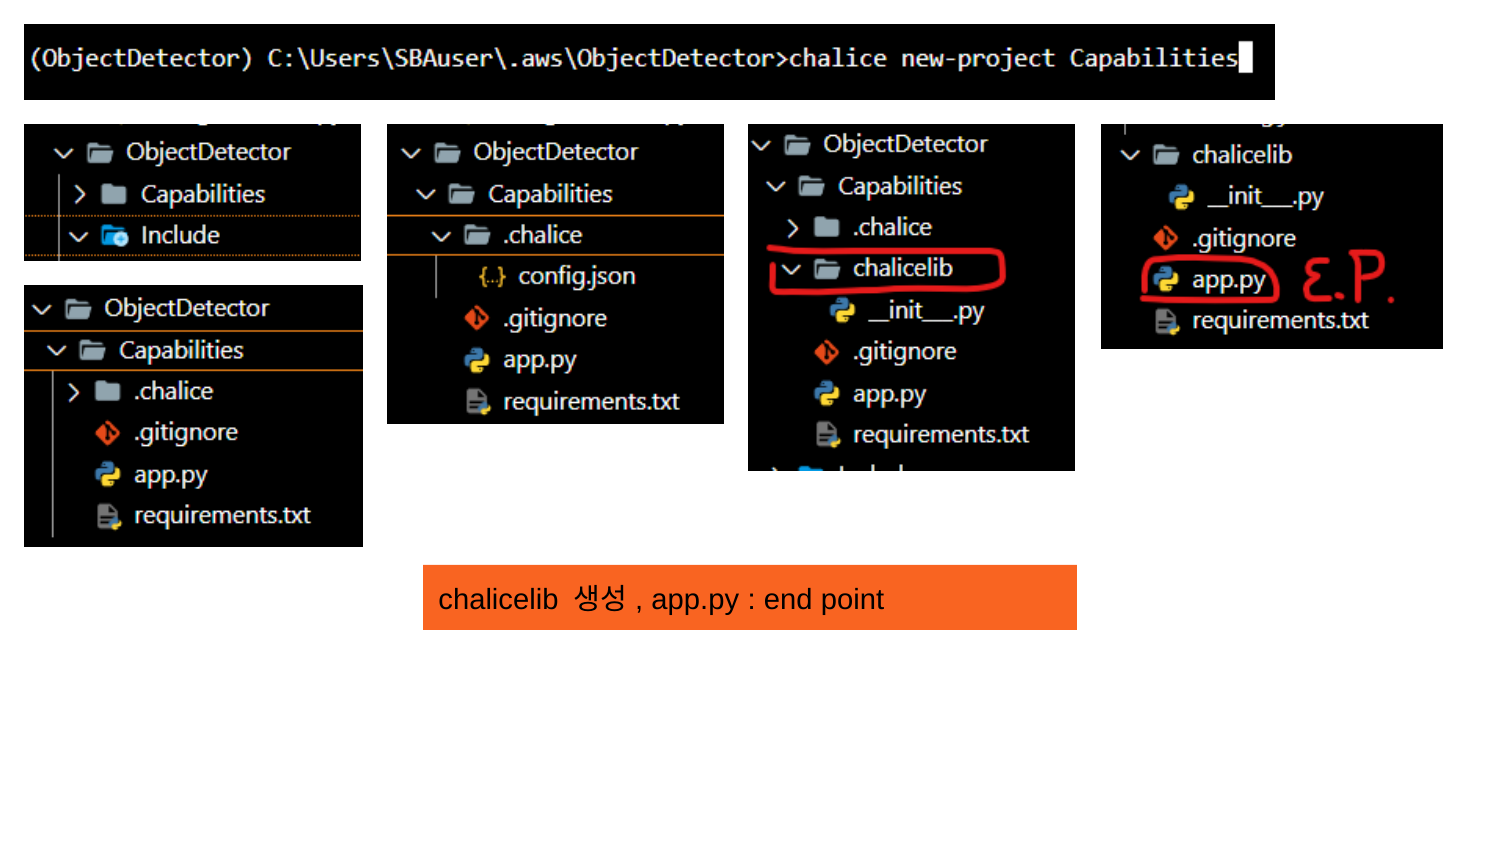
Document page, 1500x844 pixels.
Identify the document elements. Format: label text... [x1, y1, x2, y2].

picture [24, 124, 362, 262]
picture [24, 24, 1276, 101]
picture [24, 285, 363, 548]
picture [1101, 124, 1443, 349]
text_box chalicelib 생성, app.py : end point [423, 564, 1077, 630]
picture [387, 124, 724, 424]
picture [748, 124, 1076, 471]
